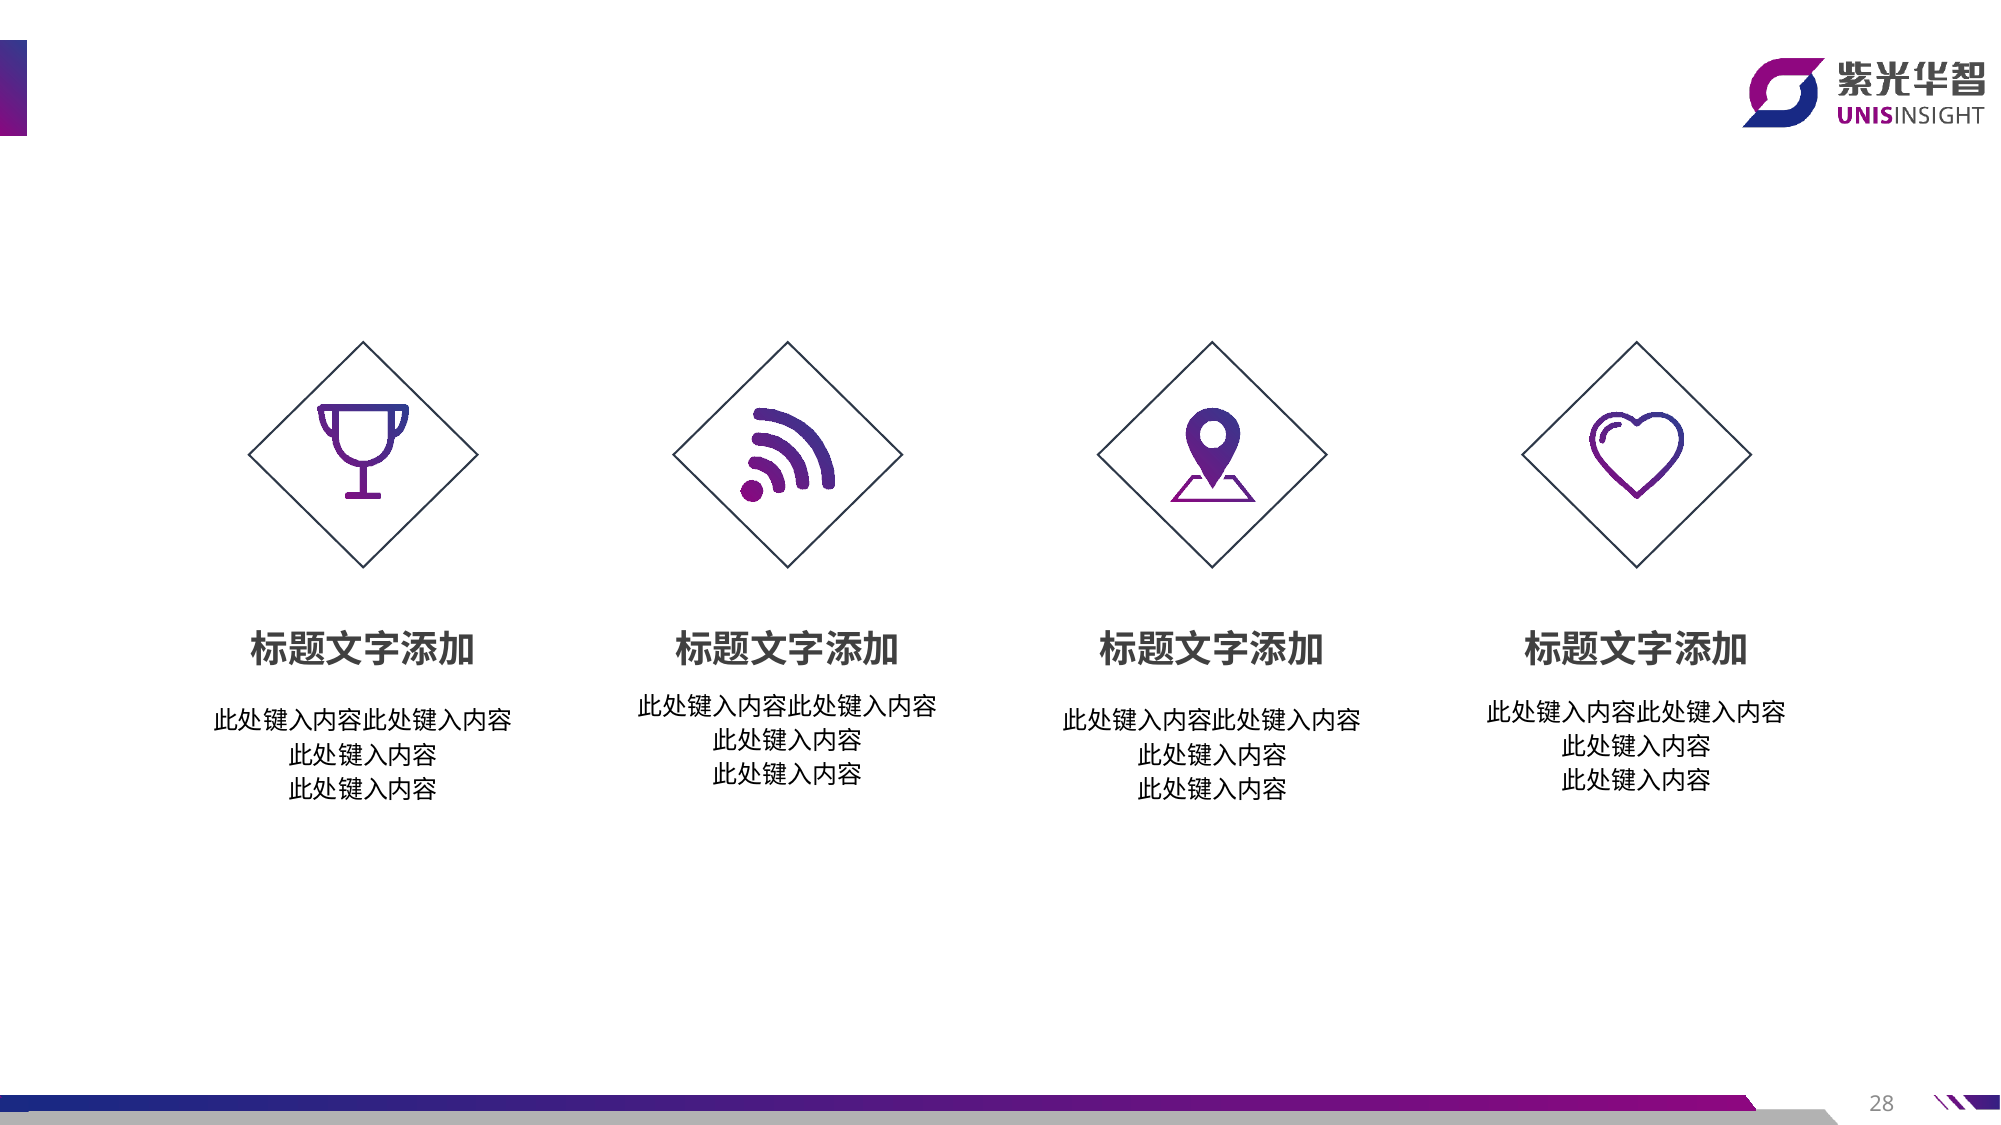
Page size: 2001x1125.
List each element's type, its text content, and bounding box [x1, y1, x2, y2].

text_box 此处键入内容此处键入内容 此处键入内容 此处键入内容 [590, 679, 985, 831]
text_box [316, 403, 410, 500]
text_box [247, 340, 479, 569]
text_box 此处键入内容此处键入内容 此处键入内容 此处键入内容 [1440, 684, 1834, 836]
text_box 此处键入内容此处键入内容 此处键入内容 此处键入内容 [1015, 693, 1409, 845]
picture [1741, 57, 1985, 128]
text_box 此处键入内容此处键入内容 此处键入内容 此处键入内容 [166, 693, 560, 845]
text_box [739, 477, 765, 503]
picture [0, 1095, 2000, 1125]
text_box 标题文字添加 [193, 608, 534, 678]
text_box [750, 431, 810, 491]
text_box [671, 340, 904, 569]
text_box 标题文字添加 [617, 608, 958, 678]
text_box [1167, 406, 1258, 503]
text_box [1096, 340, 1329, 569]
text_box [747, 455, 787, 494]
text_box 标题文字添加 [1042, 608, 1383, 678]
text_box [1588, 410, 1685, 500]
text_box [1520, 340, 1753, 569]
text_box 标题文字添加 [1466, 608, 1807, 678]
text_box [751, 406, 836, 491]
